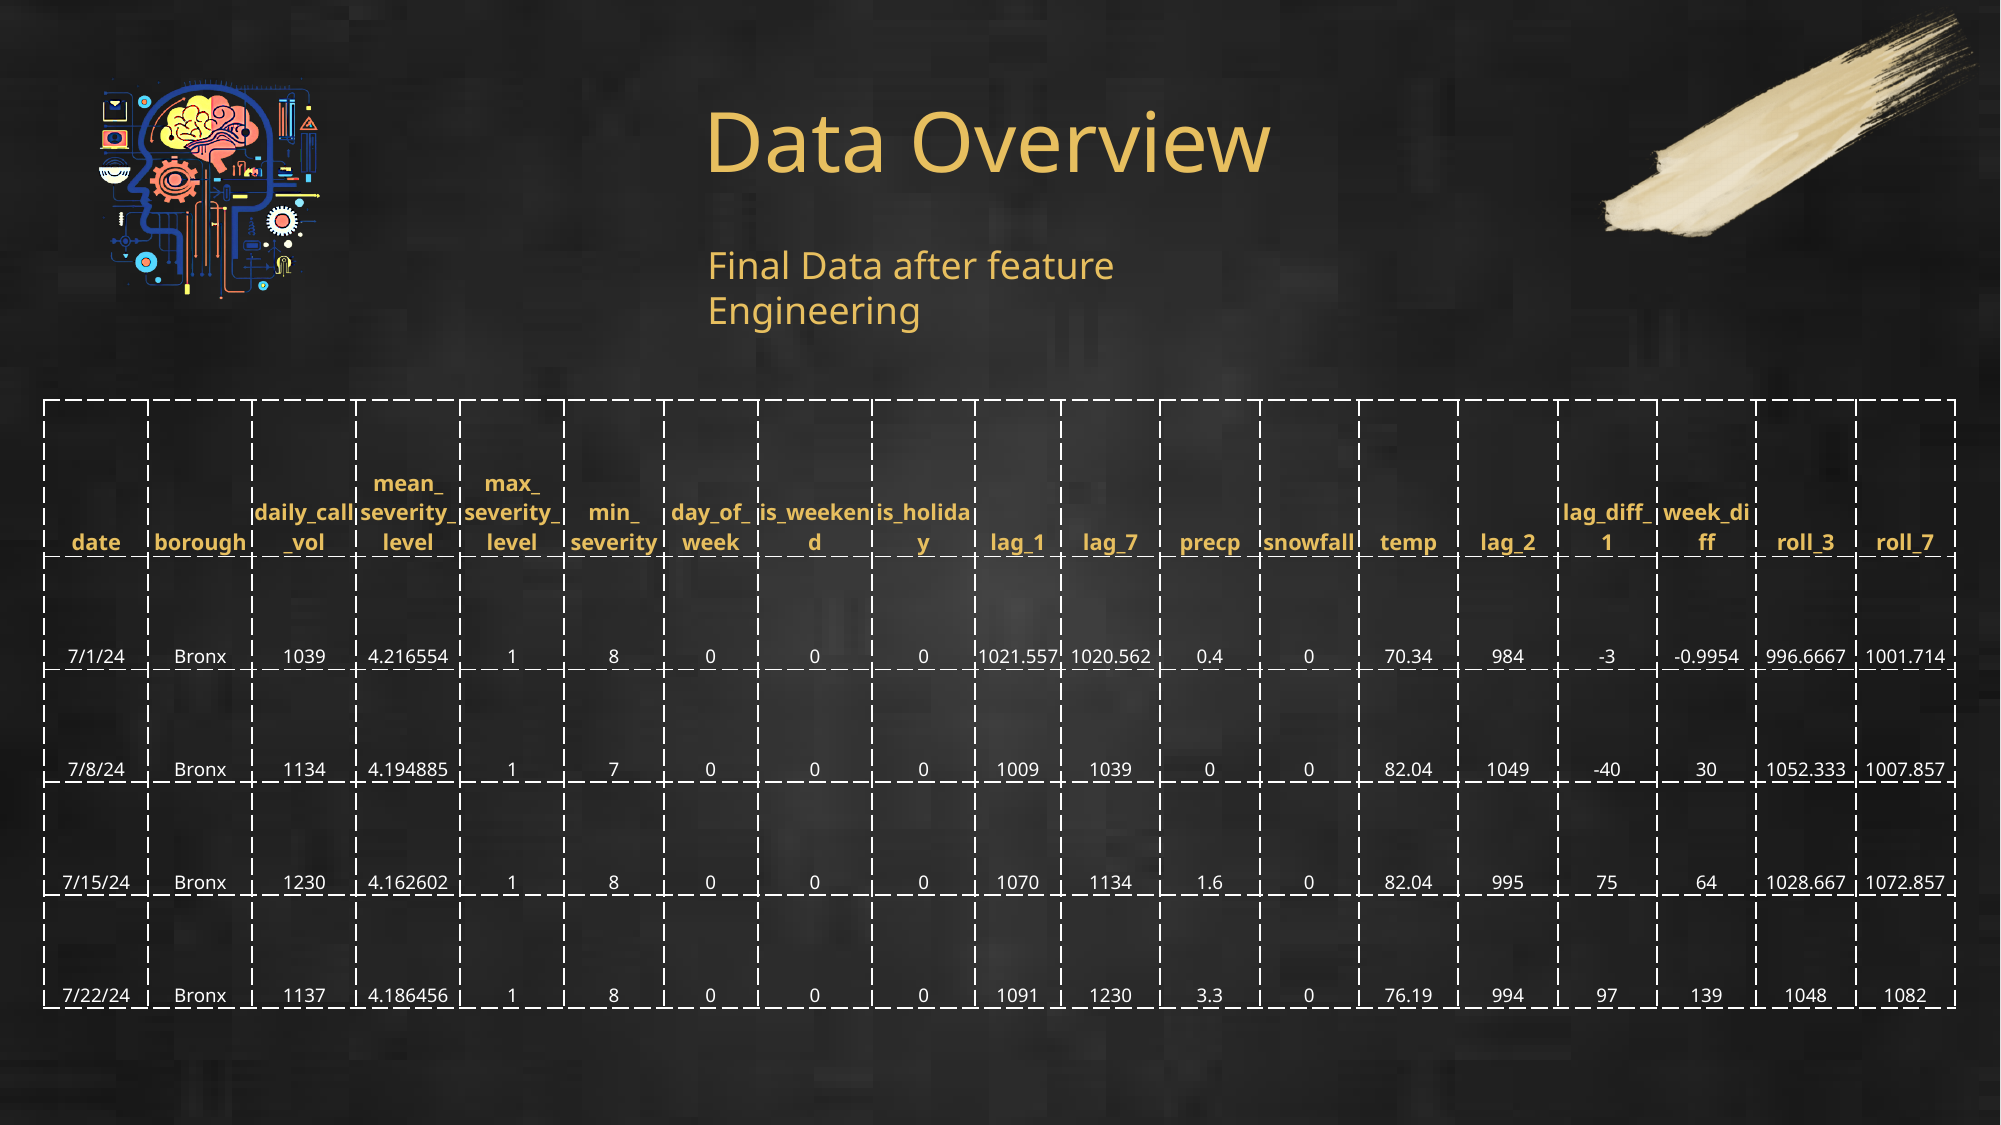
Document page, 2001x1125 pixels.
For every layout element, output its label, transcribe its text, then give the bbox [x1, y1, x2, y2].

table_header lag_7 [1061, 400, 1160, 557]
table_cell 1070 [975, 782, 1061, 895]
table_header lag_2 [1458, 400, 1558, 557]
table_header min_ severity [564, 400, 664, 557]
table_cell 1007.857 [1856, 669, 1955, 782]
table_cell 0 [872, 557, 975, 669]
table_cell 64 [1657, 782, 1756, 895]
table_header is_weekend [758, 400, 872, 557]
table_cell 984 [1458, 557, 1558, 669]
table_header mean_ severity_ level [356, 400, 460, 557]
table_cell 1021.557 [975, 557, 1061, 669]
table_cell 0 [758, 782, 872, 895]
table_header max_ severity_ level [460, 400, 564, 557]
table_cell 994 [1458, 895, 1558, 1008]
table_cell 0 [1260, 669, 1359, 782]
table_cell Bronx [148, 895, 252, 1008]
table_cell 1 [460, 895, 564, 1008]
table_cell 0 [1260, 895, 1359, 1008]
table_cell 1072.857 [1856, 782, 1955, 895]
table_cell 4.186456 [356, 895, 460, 1008]
table_cell 1052.333 [1756, 669, 1856, 782]
table_cell 1134 [1061, 782, 1160, 895]
table_cell 1230 [1061, 895, 1160, 1008]
table_cell 0 [664, 782, 758, 895]
table_cell 1230 [252, 782, 356, 895]
table_cell 1 [460, 782, 564, 895]
table_cell 75 [1558, 782, 1657, 895]
text_box Data Overview [688, 82, 1322, 203]
table_header roll_3 [1756, 400, 1856, 557]
table_cell 139 [1657, 895, 1756, 1008]
table_cell 8 [564, 895, 664, 1008]
table_cell 82.04 [1359, 782, 1458, 895]
table_cell 1 [460, 557, 564, 669]
table_header day_of_week [664, 400, 758, 557]
table_cell 0 [758, 895, 872, 1008]
table_cell 1 [460, 669, 564, 782]
table_header precp [1160, 400, 1260, 557]
table_cell 1134 [252, 669, 356, 782]
table_cell -3 [1558, 557, 1657, 669]
table_cell 1039 [1061, 669, 1160, 782]
table_cell 1028.667 [1756, 782, 1856, 895]
table_header roll_7 [1856, 400, 1955, 557]
table_cell -0.9954 [1657, 557, 1756, 669]
table_header is_holiday [872, 400, 975, 557]
table_cell 8 [564, 557, 664, 669]
table_header borough [148, 400, 252, 557]
table_header week_diff [1657, 400, 1756, 557]
table_cell 7/1/24 [44, 557, 148, 669]
table_header lag_diff_1 [1558, 400, 1657, 557]
table_cell 0 [1260, 782, 1359, 895]
table_cell 1137 [252, 895, 356, 1008]
table_cell 1020.562 [1061, 557, 1160, 669]
table_cell 0 [758, 669, 872, 782]
table_cell 3.3 [1160, 895, 1260, 1008]
table_cell 97 [1558, 895, 1657, 1008]
table_header lag_1 [975, 400, 1061, 557]
text_box Final Data after feature Engineering [692, 235, 1353, 351]
table_cell Bronx [148, 557, 252, 669]
table_header daily_call_vol [252, 400, 356, 557]
table_cell 0 [1260, 557, 1359, 669]
table_header date [44, 400, 148, 557]
table_cell 0 [664, 557, 758, 669]
table_cell 7/15/24 [44, 782, 148, 895]
table_cell 4.194885 [356, 669, 460, 782]
table_cell 1.6 [1160, 782, 1260, 895]
table_cell 7/22/24 [44, 895, 148, 1008]
table_cell 1039 [252, 557, 356, 669]
table_cell 7/8/24 [44, 669, 148, 782]
table_cell 1091 [975, 895, 1061, 1008]
table_cell 0 [758, 557, 872, 669]
table_cell 1009 [975, 669, 1061, 782]
table_cell 0 [872, 669, 975, 782]
table_cell 82.04 [1359, 669, 1458, 782]
table_cell 1049 [1458, 669, 1558, 782]
table_cell 30 [1657, 669, 1756, 782]
table_cell 7 [564, 669, 664, 782]
table_header snowfall [1260, 400, 1359, 557]
table_cell 0 [1160, 669, 1260, 782]
table_cell 1048 [1756, 895, 1856, 1008]
table_cell Bronx [148, 669, 252, 782]
table_cell 0 [872, 782, 975, 895]
picture [0, 0, 2001, 1125]
table_cell 4.162602 [356, 782, 460, 895]
table_cell 995 [1458, 782, 1558, 895]
table_cell 1001.714 [1856, 557, 1955, 669]
table_cell 996.6667 [1756, 557, 1856, 669]
table_cell 4.216554 [356, 557, 460, 669]
table_cell 76.19 [1359, 895, 1458, 1008]
table_cell -40 [1558, 669, 1657, 782]
table_header temp [1359, 400, 1458, 557]
table_cell 0.4 [1160, 557, 1260, 669]
table_cell 70.34 [1359, 557, 1458, 669]
table_cell 8 [564, 782, 664, 895]
table_cell 0 [664, 895, 758, 1008]
table_cell 0 [872, 895, 975, 1008]
table_cell Bronx [148, 782, 252, 895]
table_cell 1082 [1856, 895, 1955, 1008]
table_cell 0 [664, 669, 758, 782]
